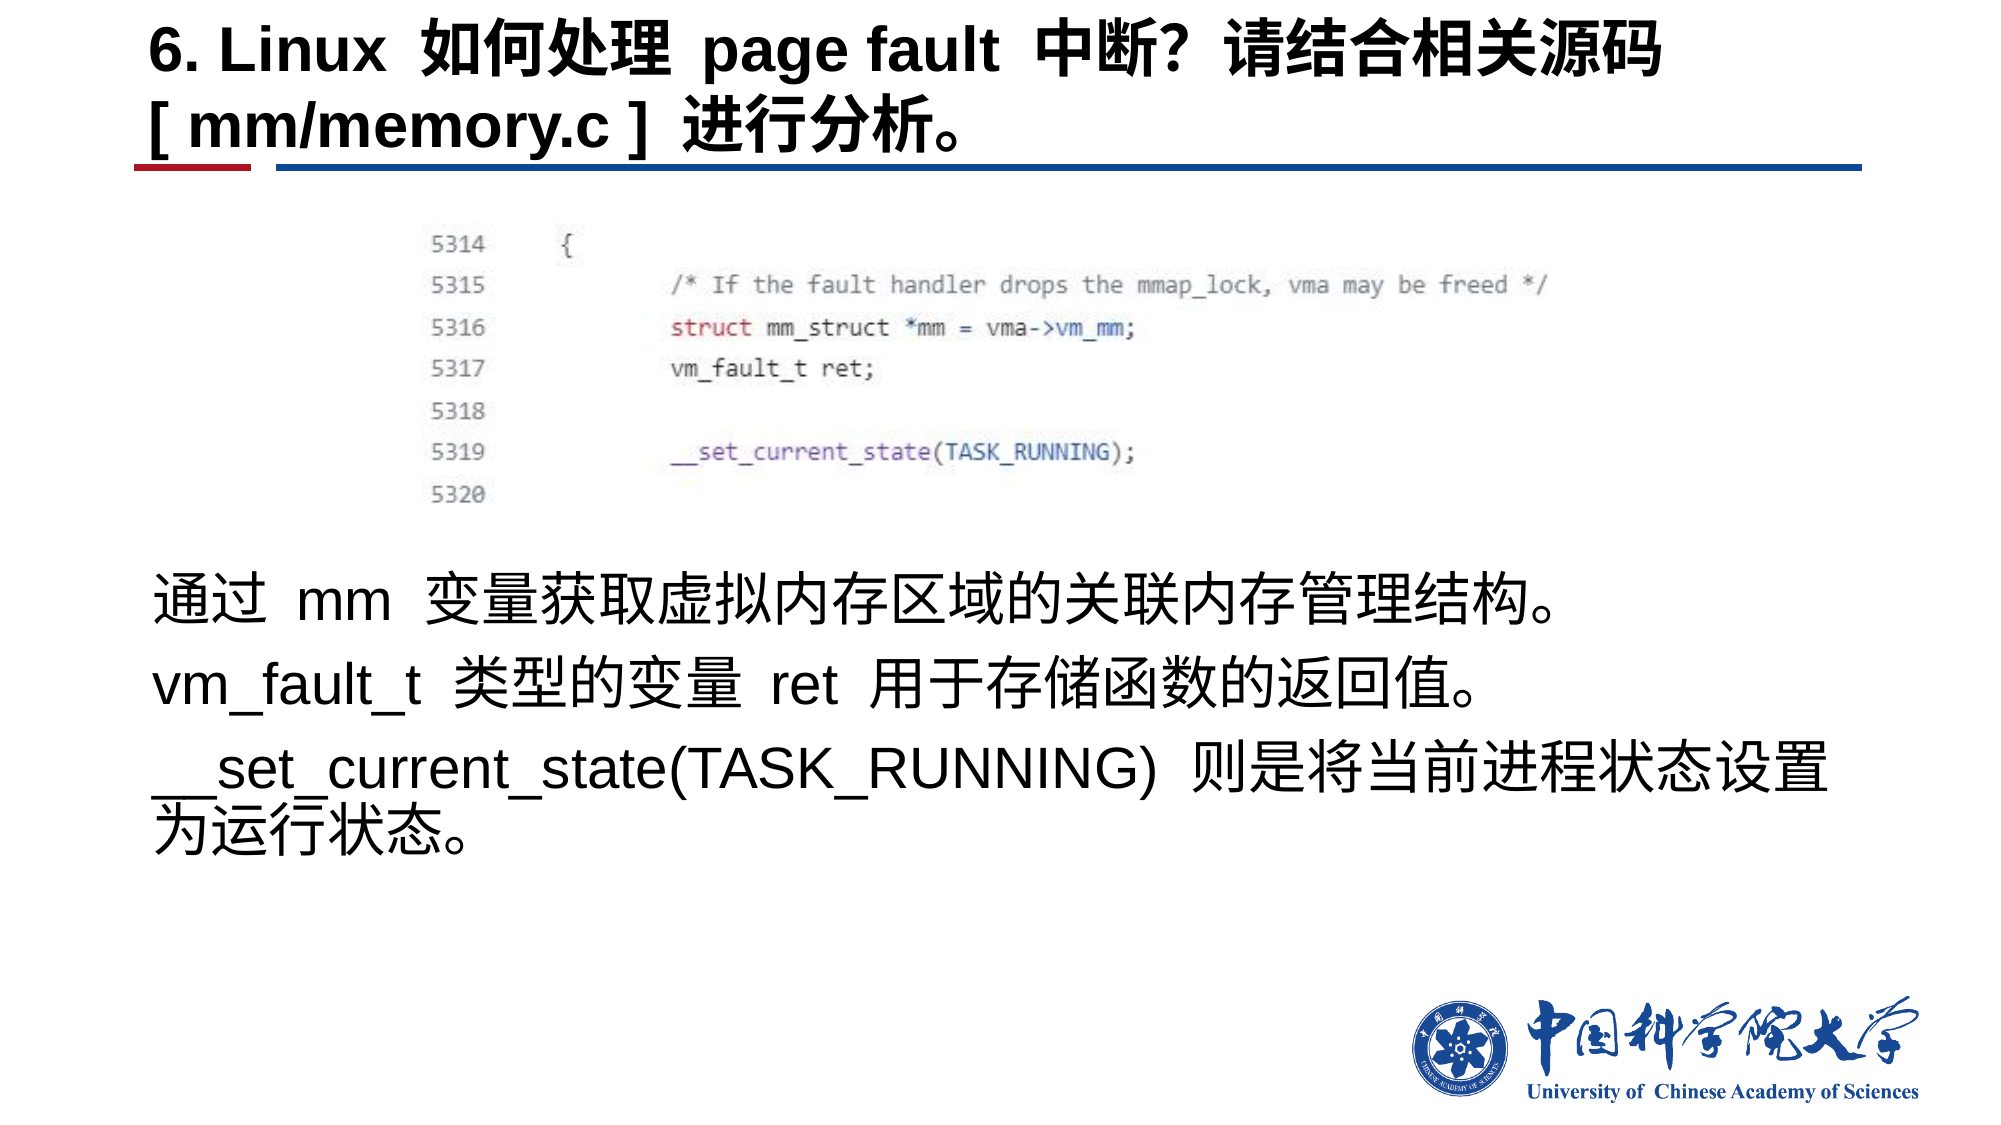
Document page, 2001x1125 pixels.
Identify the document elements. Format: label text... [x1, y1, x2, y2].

picture [408, 223, 1592, 516]
picture [1412, 996, 1919, 1103]
list 通过 mm 变量获取虚拟内存区域的关联内存管理结构。 vm_fault_t 类型的变量 ret 用于存储函数的返回值。 __set_current_state(TASK_RUNNING) 则是将当前进程状态设置为运行状态。 [137, 471, 1863, 1055]
title 6. Linux 如何处理 page fault 中断？请结合相关源码 [ mm/memory.c ] 进行分析。 [133, 0, 1863, 168]
